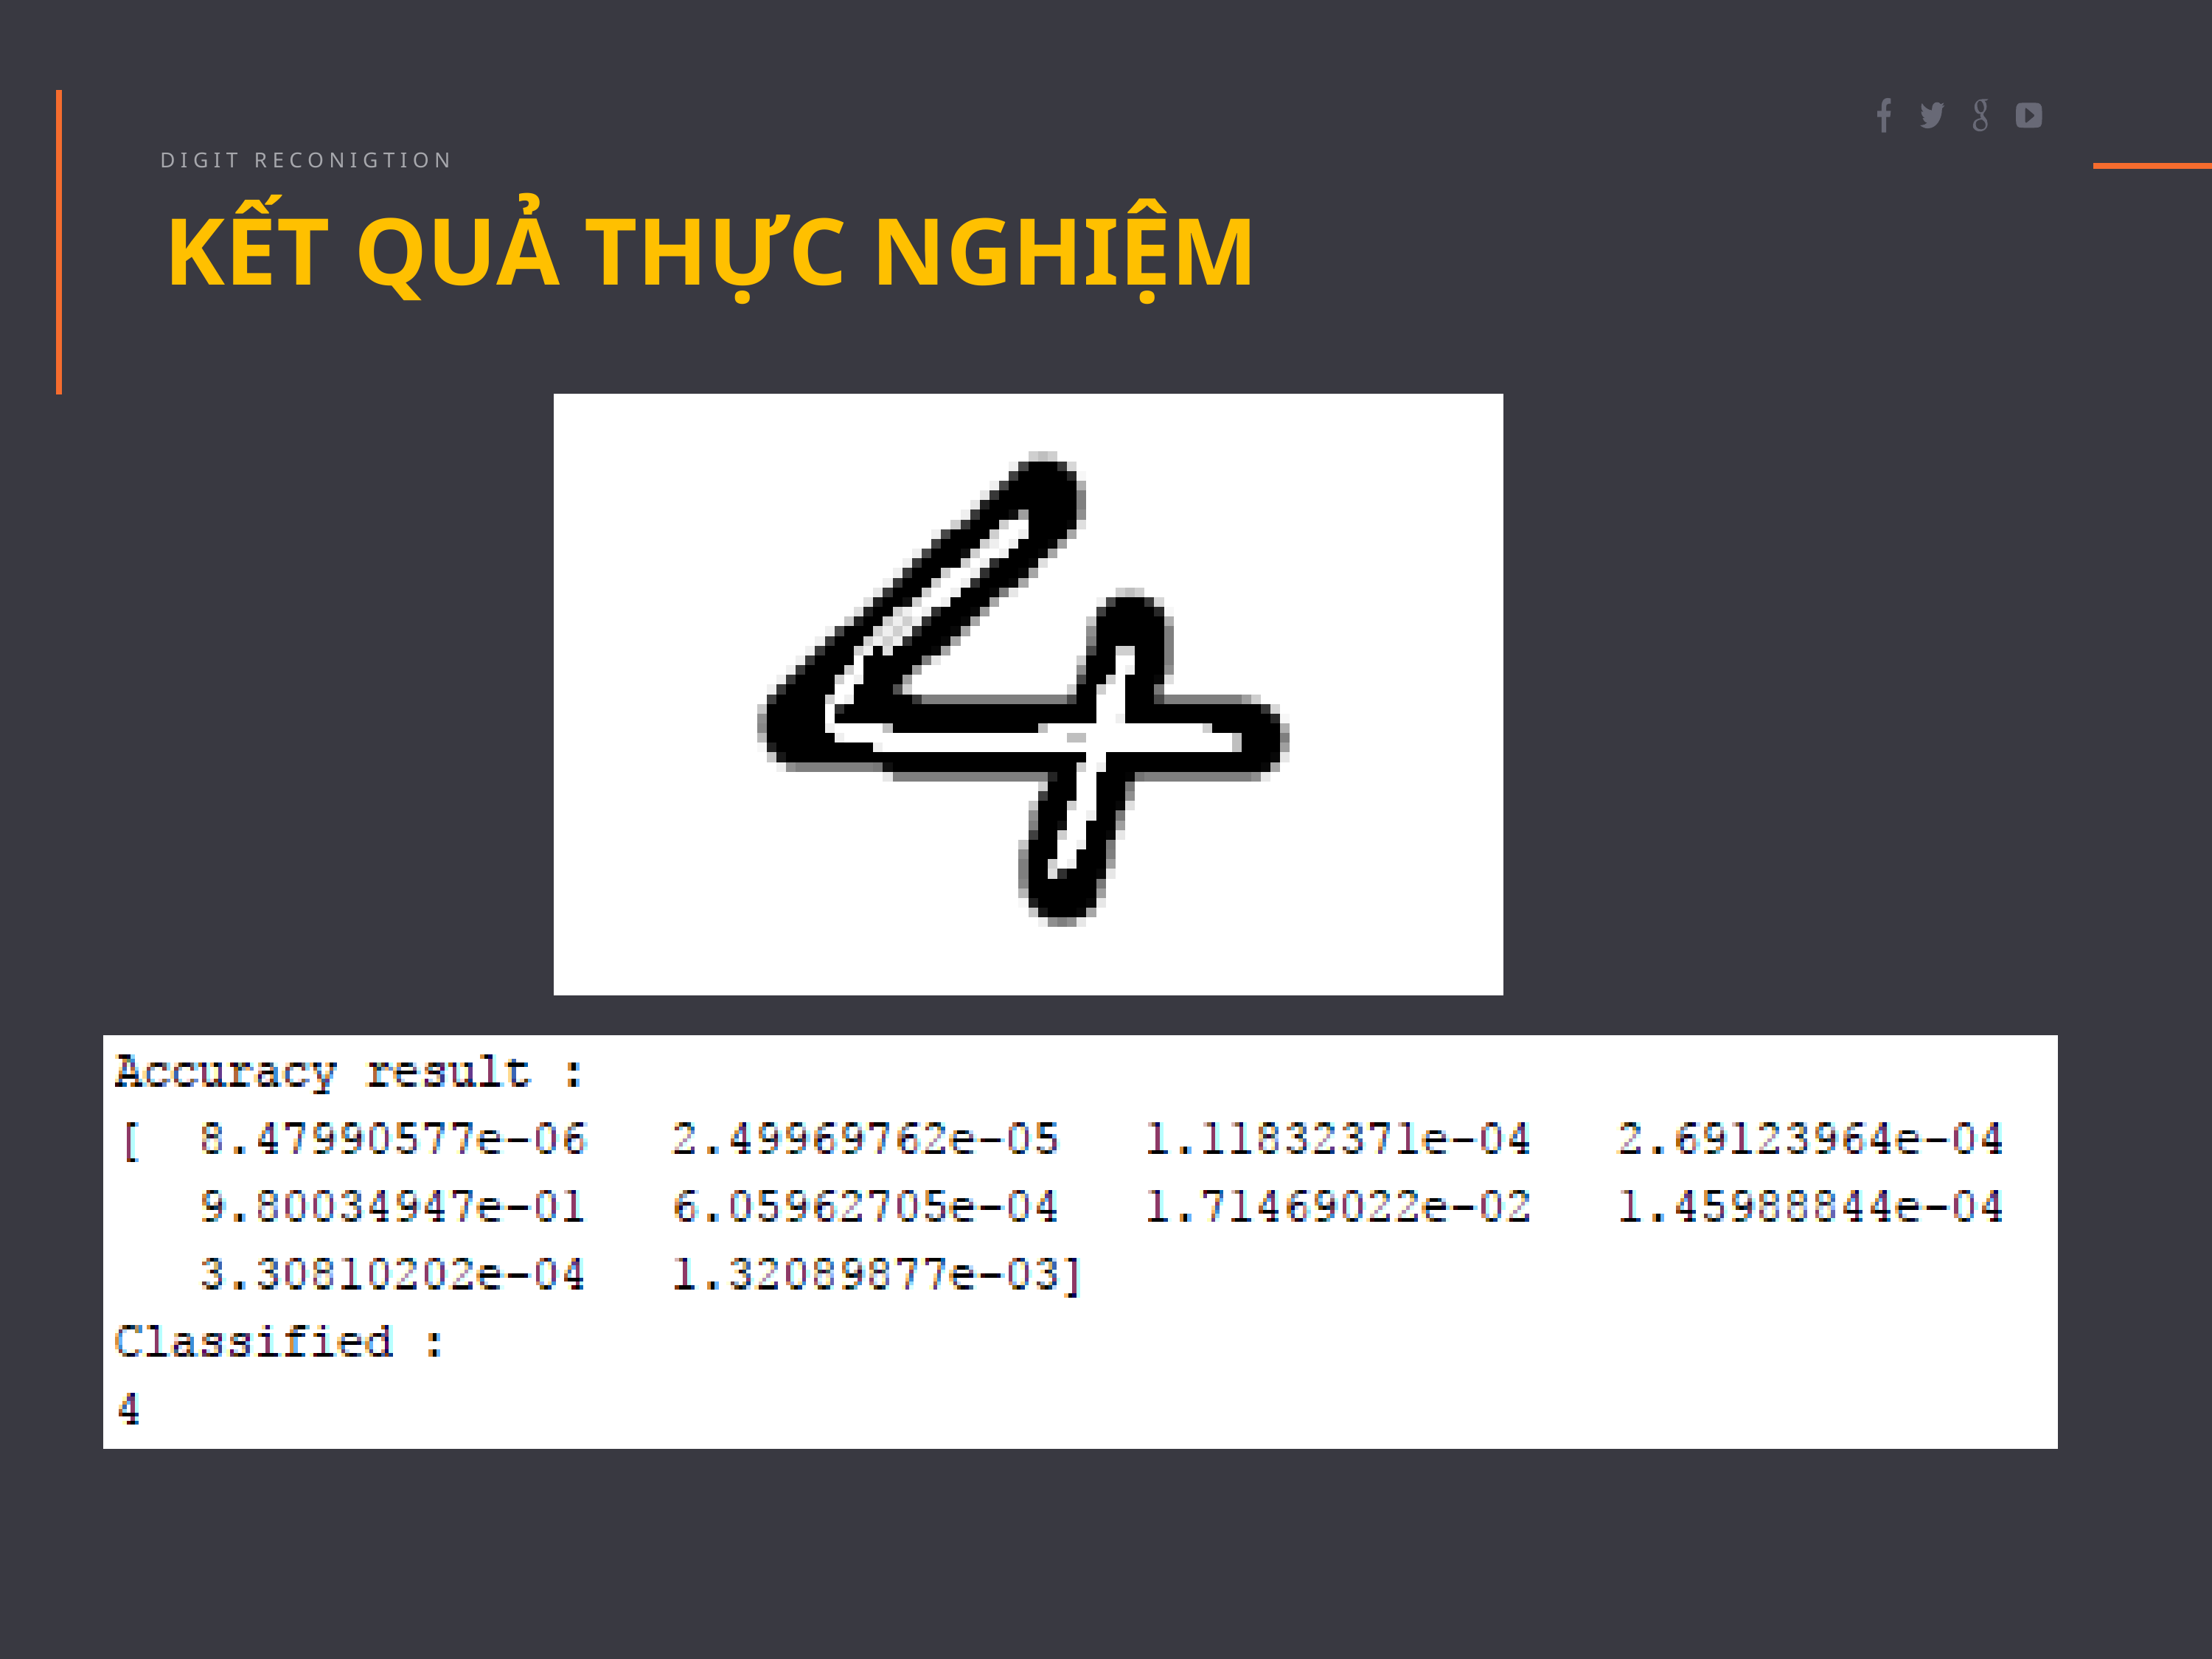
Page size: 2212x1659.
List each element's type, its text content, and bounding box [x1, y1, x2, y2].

text_box KẾT QUẢ THỰC NGHIỆM [161, 210, 1897, 498]
picture [103, 1034, 2058, 1449]
picture [554, 394, 1503, 995]
text_box Digit reconigtion [156, 143, 509, 175]
